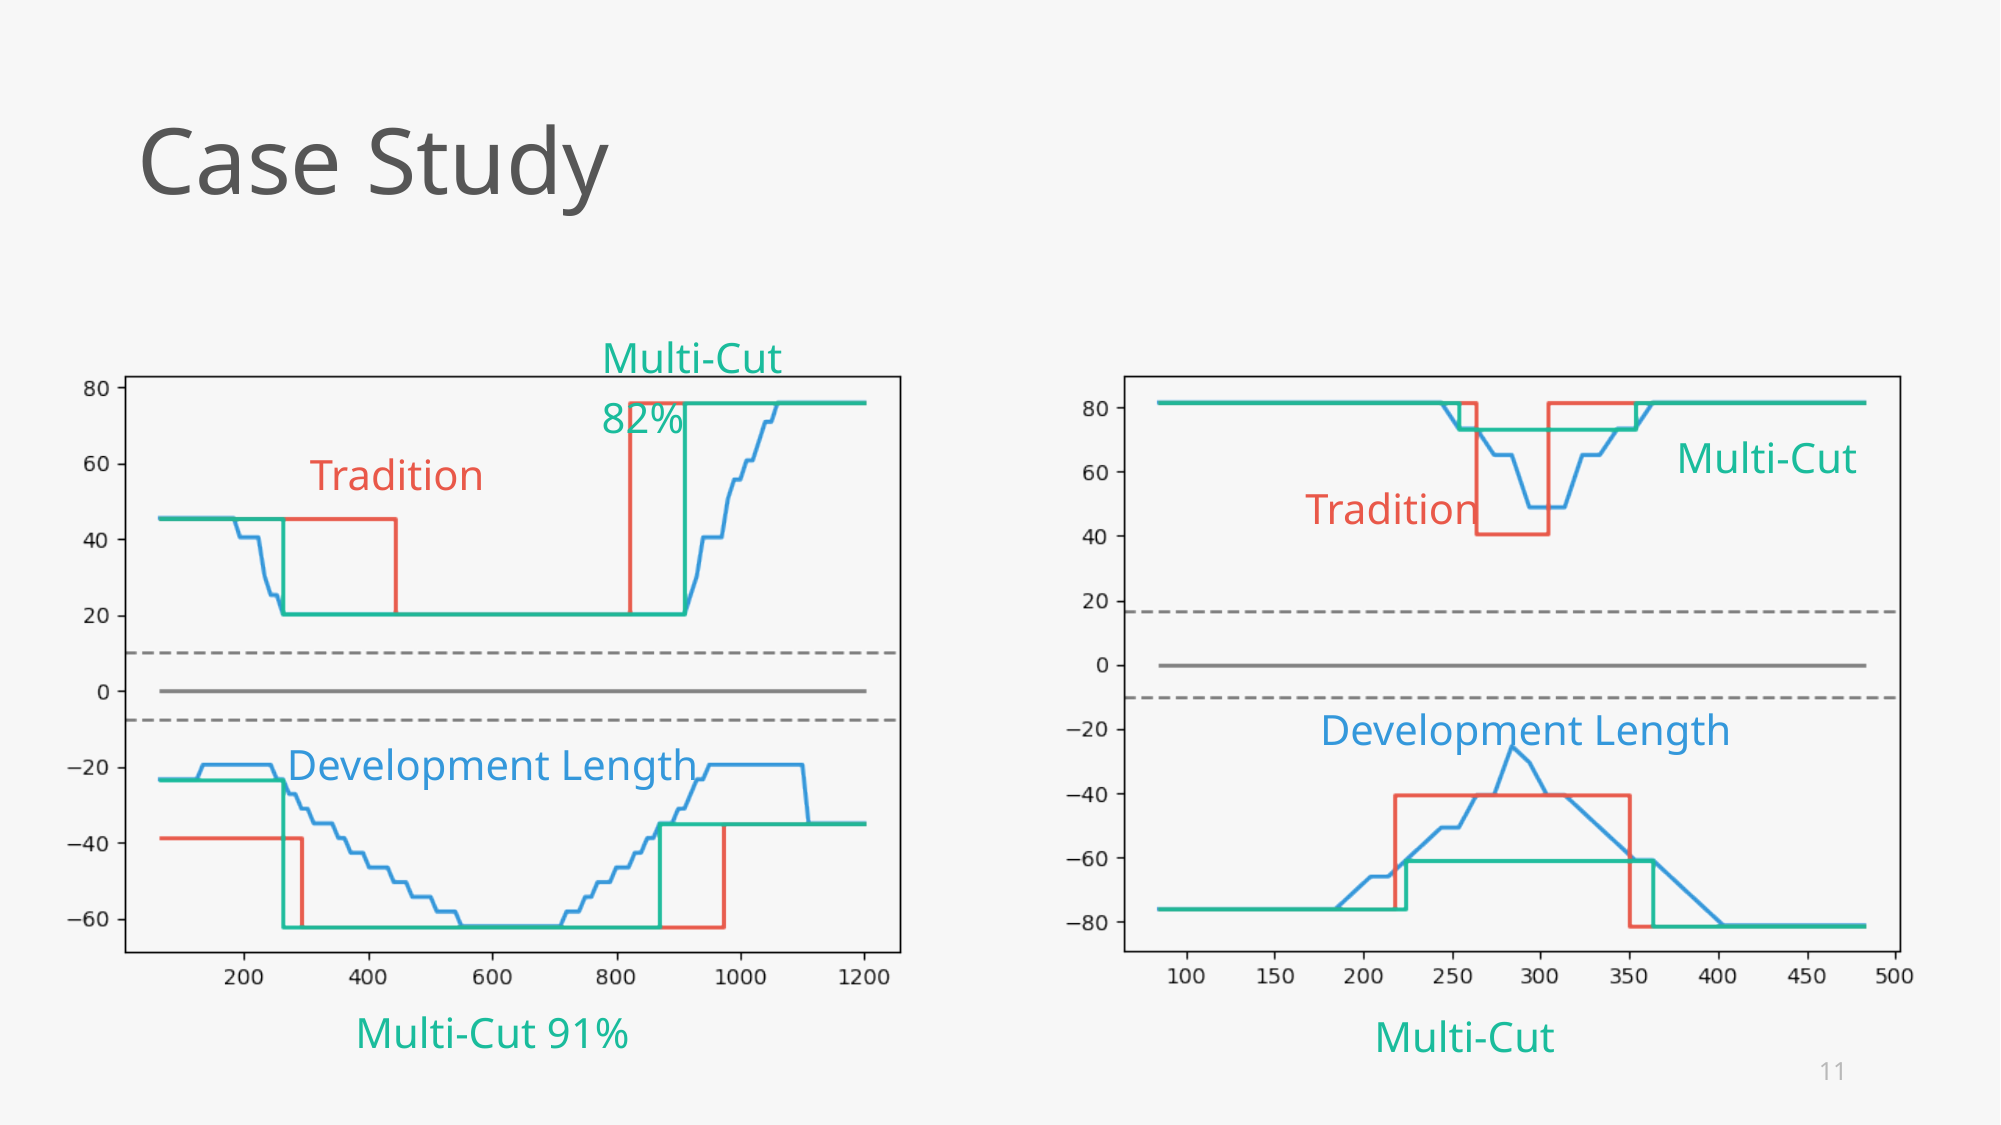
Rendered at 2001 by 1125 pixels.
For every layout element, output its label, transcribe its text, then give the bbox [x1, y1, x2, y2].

text_box Multi-Cut 91% [355, 1035, 645, 1065]
slide_number 11 [1412, 1042, 1863, 1103]
picture [0, 287, 2000, 1035]
text_box Multi-Cut [1374, 1034, 1570, 1069]
list Case Study [137, 108, 1565, 224]
